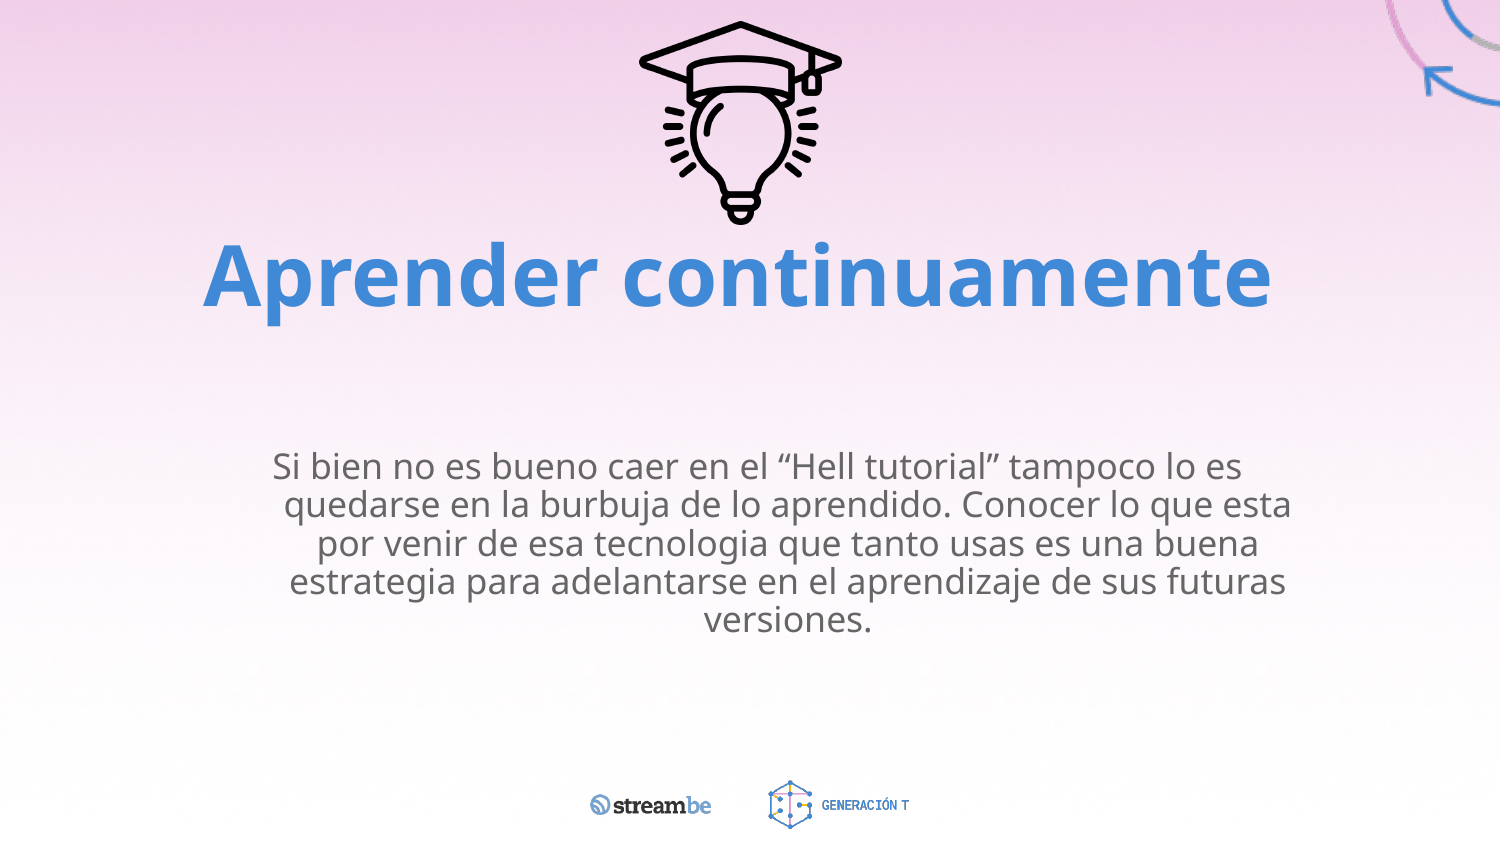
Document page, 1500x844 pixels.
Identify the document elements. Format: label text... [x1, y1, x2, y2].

subtitle Si bien no es bueno caer en el “Hell tutorial” tampoco lo es quedarse en la burbuja de lo aprendido. Conocer lo que esta por venir de esa tecnologia que tanto usas es una buena estrategia para adelantarse en el aprendizaje de sus futuras versiones. [187, 443, 1313, 647]
title Aprender continuamente [187, 138, 1313, 432]
picture [0, 0, 1500, 844]
